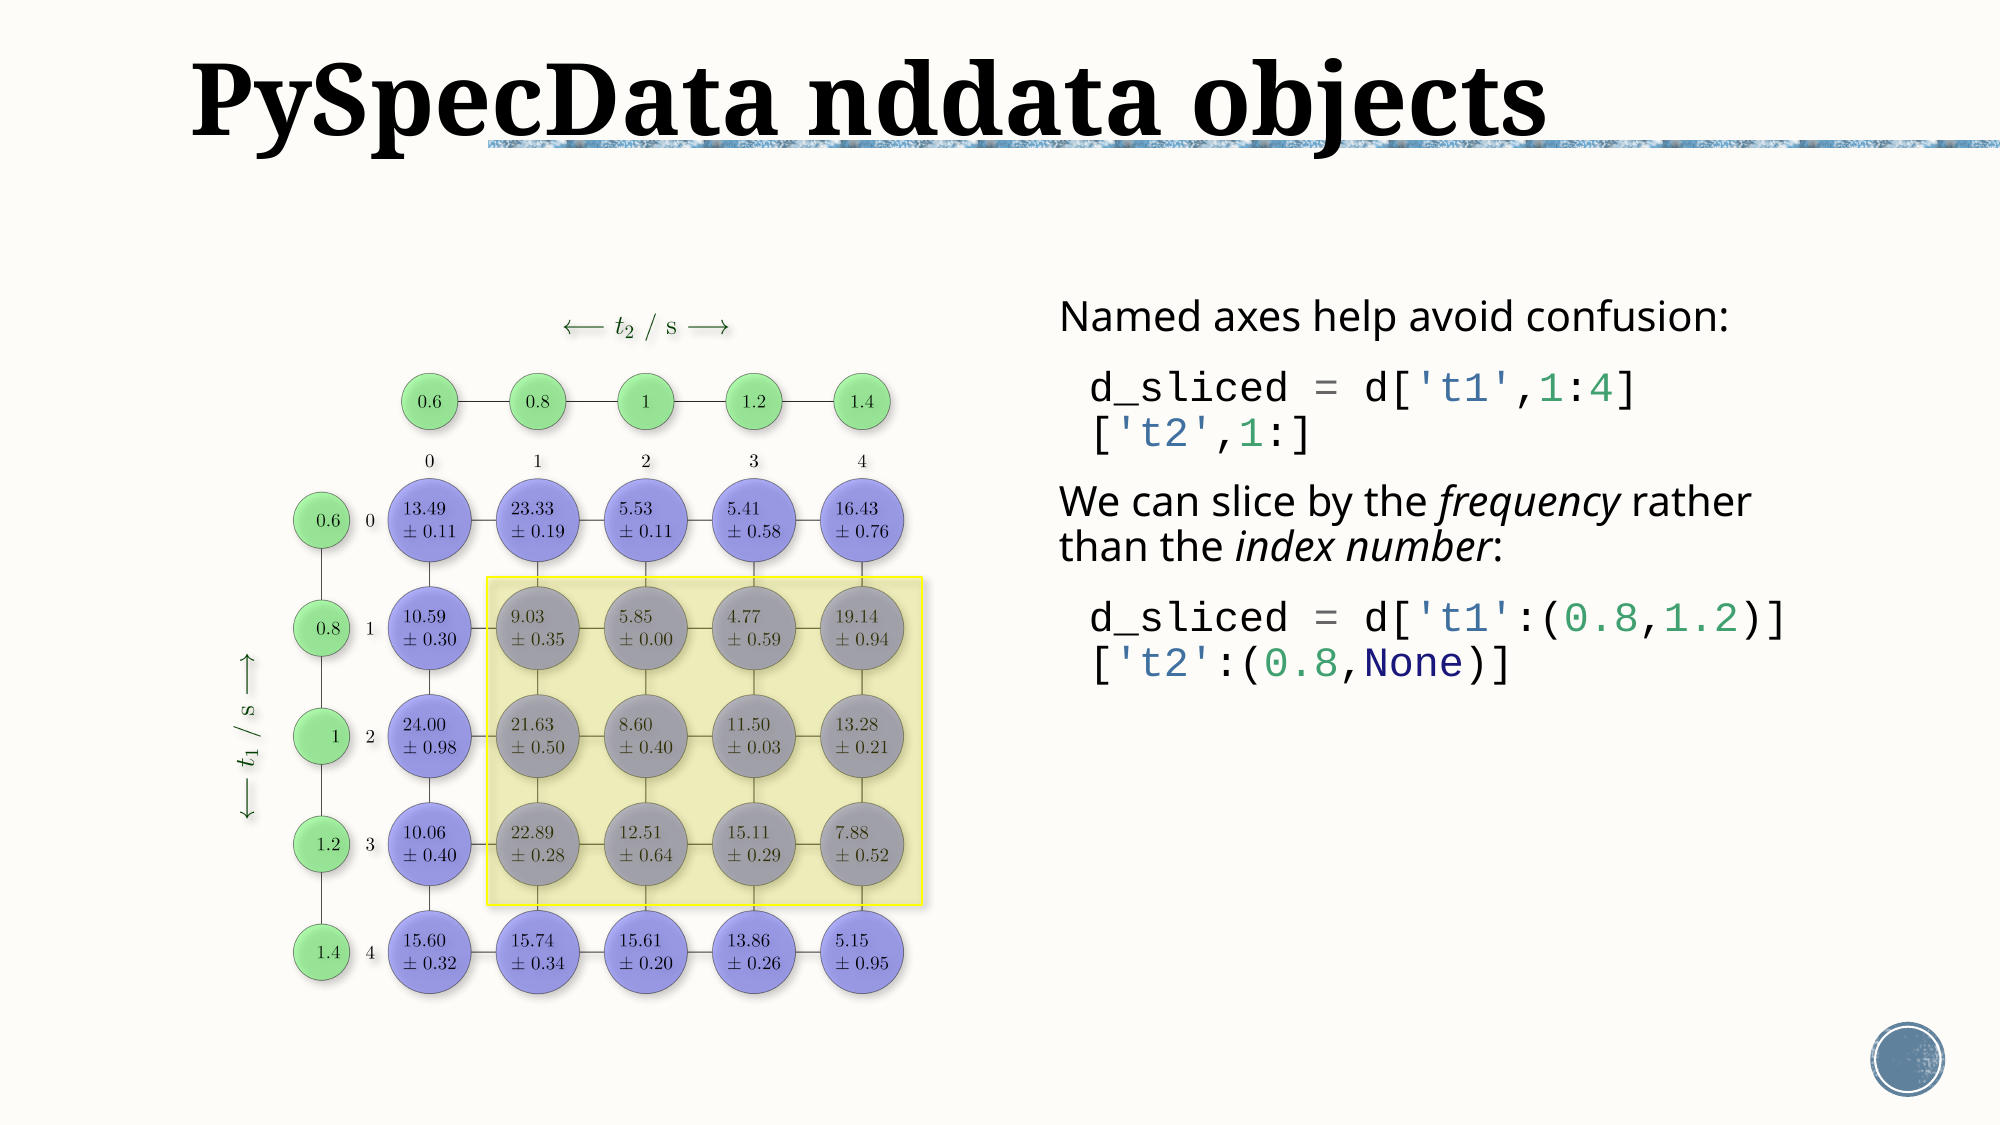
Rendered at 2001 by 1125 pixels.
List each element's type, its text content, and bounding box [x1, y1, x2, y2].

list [212, 291, 922, 1010]
list Named axes help avoid confusion: d_sliced = d['t1',1:4]['t2',1:] We can slice by the frequency rather than the index number: d_sliced = d['t1':(0.8,1.2)]['t2':(0.8,None)] [1043, 288, 1824, 1013]
title PySpecData nddata objects [175, 0, 1826, 206]
